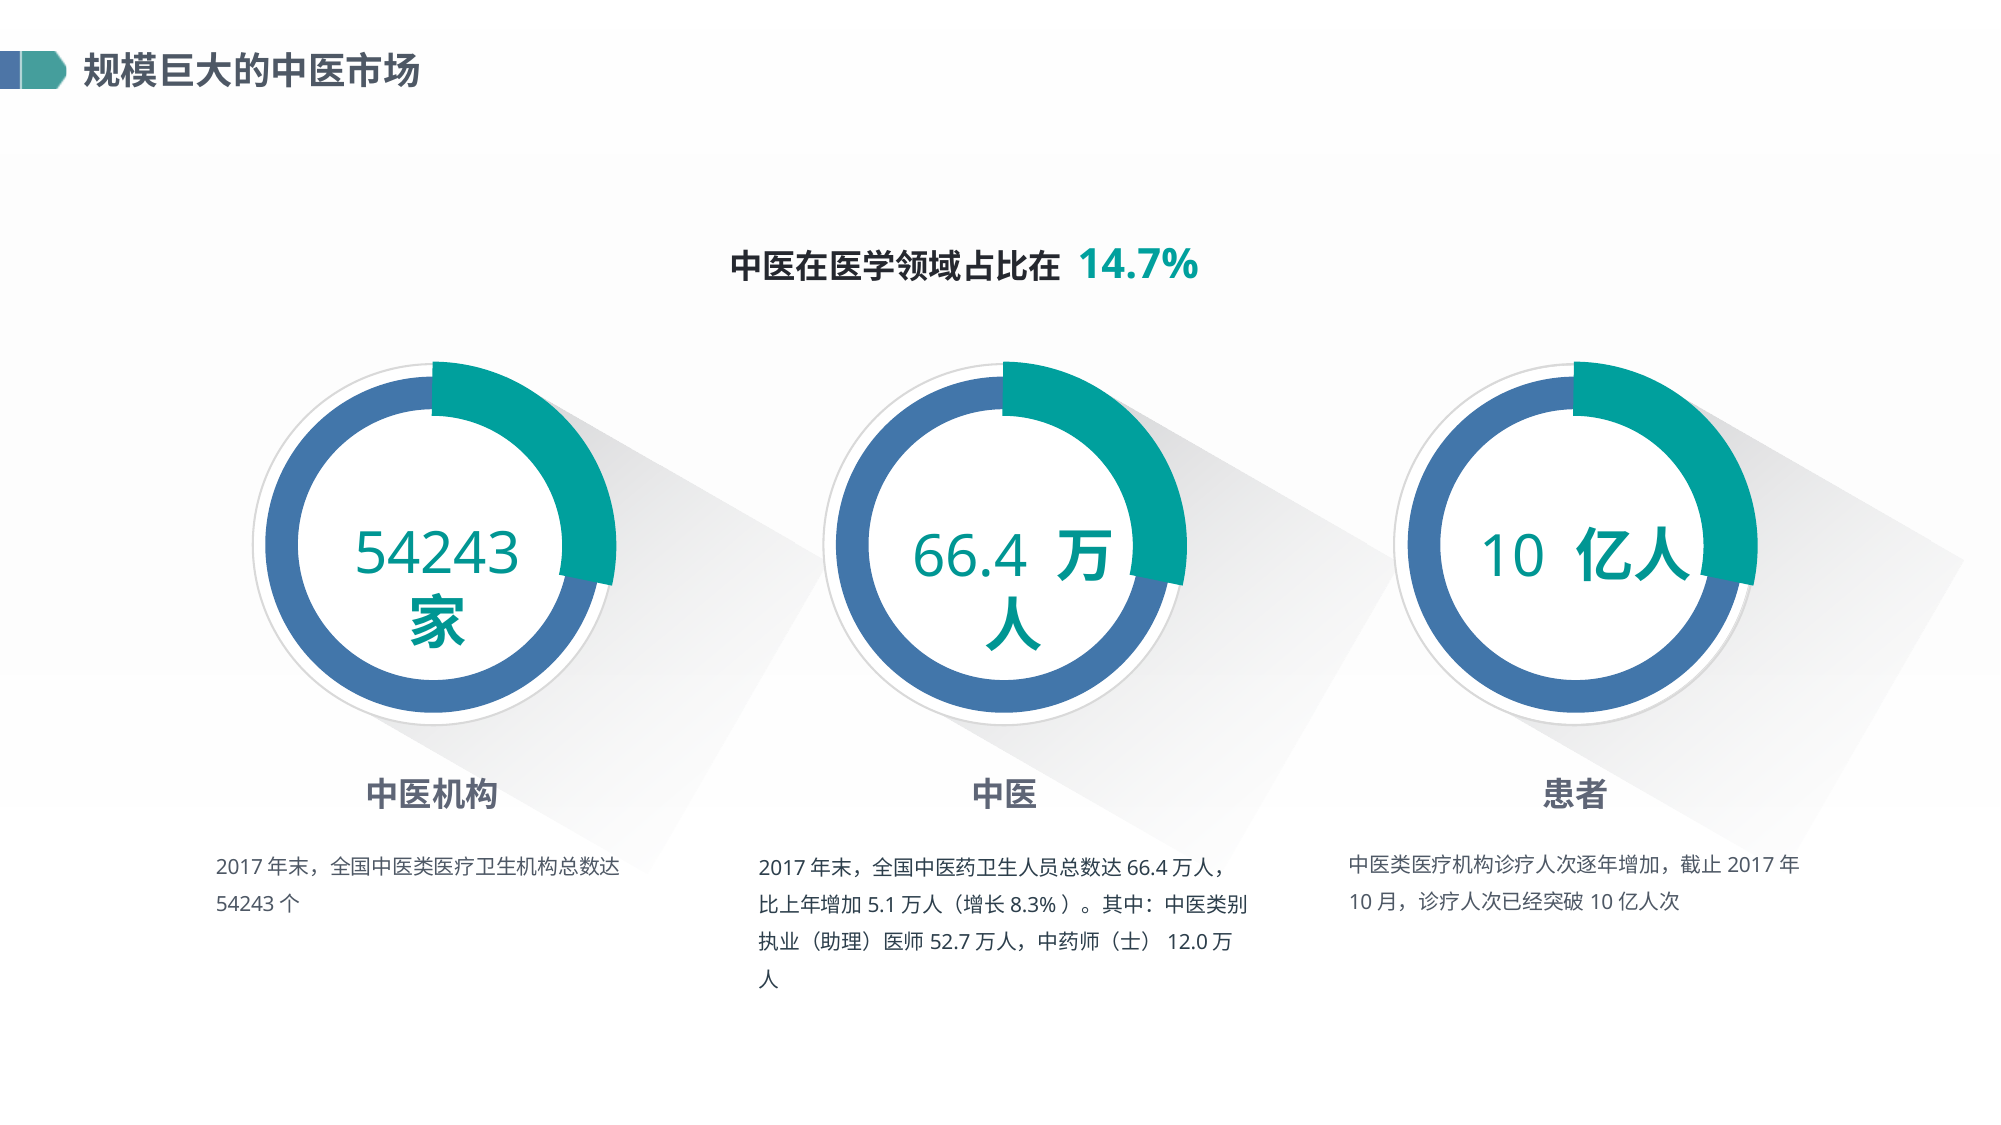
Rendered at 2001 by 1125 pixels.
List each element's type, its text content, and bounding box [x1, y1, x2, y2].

text_box 中医机构 [348, 773, 517, 814]
text_box 中医 [951, 773, 1058, 814]
text_box [960, 437, 1394, 841]
text_box 规模巨大的中医市场 [68, 39, 436, 100]
text_box [389, 436, 823, 866]
text_box 中医在医学领域占比在 14.7% [252, 236, 1676, 287]
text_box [823, 366, 1183, 726]
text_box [252, 366, 612, 726]
text_box 患者 [1519, 773, 1632, 814]
text_box [1529, 438, 1966, 838]
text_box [1394, 364, 1756, 726]
text_box 2017年末，全国中医药卫生人员总数达66.4万人，比上年增加5.1万人（增长8.3%）。其中：中医类别执业（助理）医师52.7万人，中药师（士）12.0万人 [758, 841, 1251, 992]
text_box 2017年末，全国中医类医疗卫生机构总数达54243个 [215, 841, 653, 916]
text_box 中医类医疗机构诊疗人次逐年增加，截止2017年10月，诊疗人次已经突破10亿人次 [1348, 838, 1823, 914]
